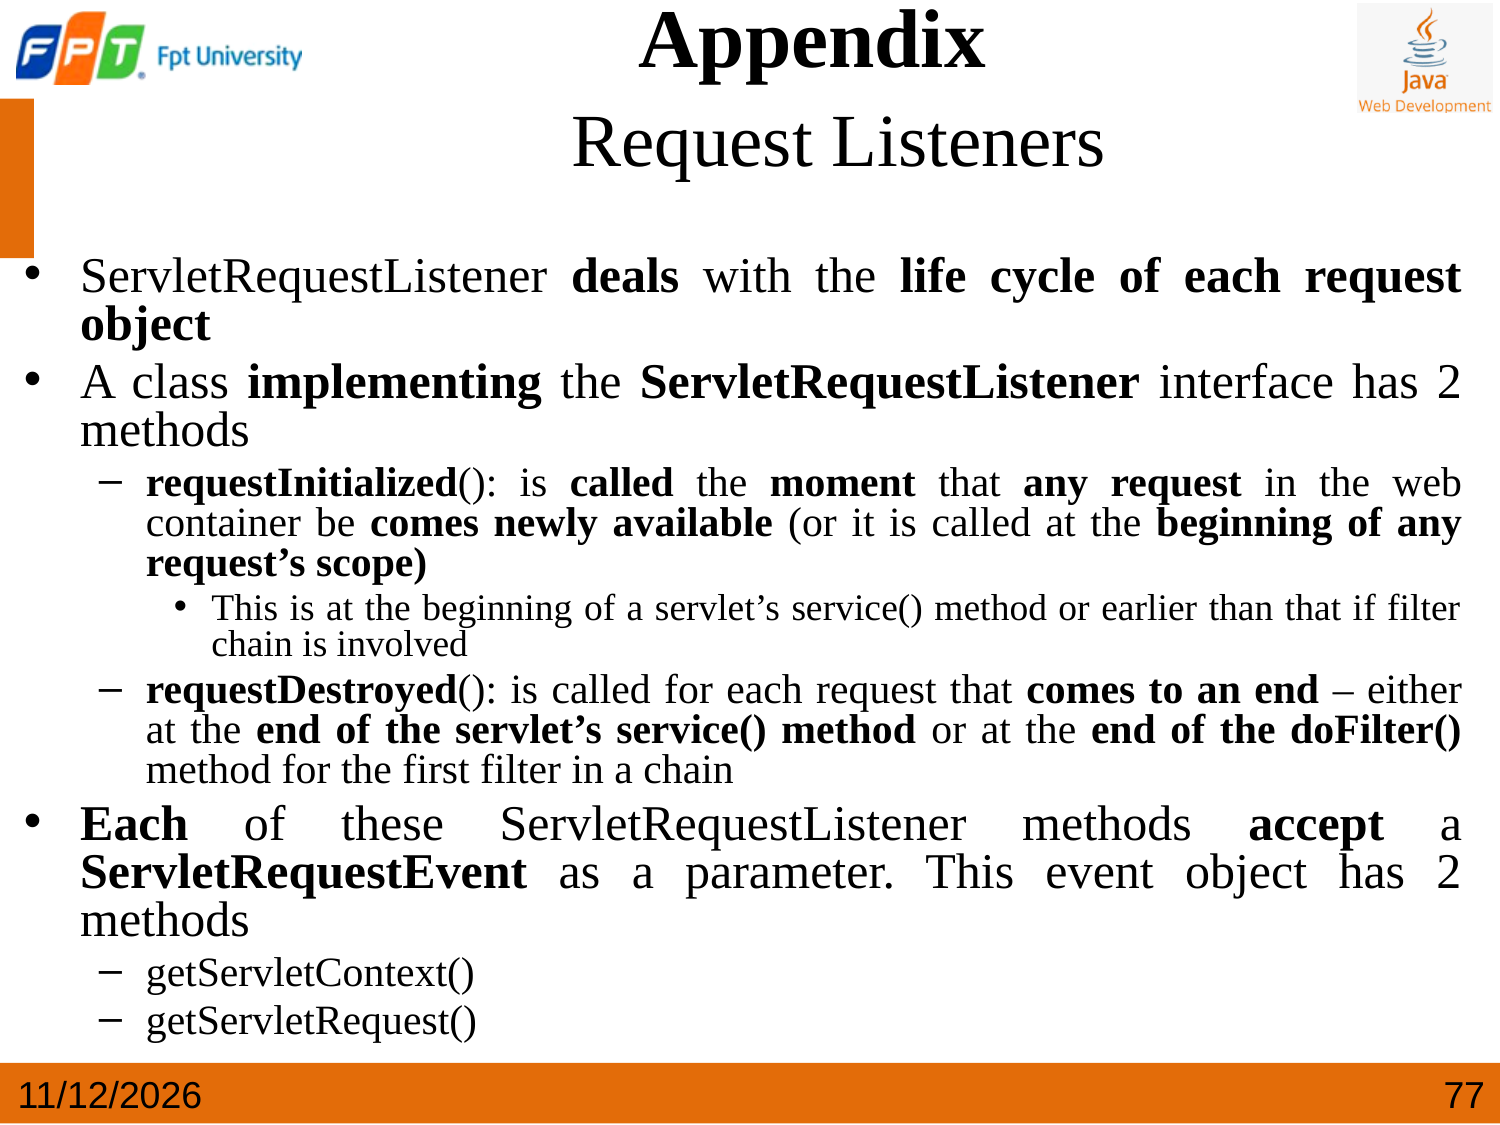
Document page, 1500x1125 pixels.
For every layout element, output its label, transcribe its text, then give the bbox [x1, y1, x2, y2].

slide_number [2, 1063, 231, 1123]
list ServletRequestListener deals with the life cycle of each request object A class implementing the ServletRequestListener interface has 2 methods requestInitialized(): is called the moment that any request in the web container be comes newly available (or it is called at the beginning of any request’s scope) This is at the beginning of a servlet’s service() method or earlier than that if filter chain is involved requestDestroyed(): is called for each request that comes to an end – either at the end of the servlet’s service() method or at the end of the doFilter() method for the first filter in a chain Each of these ServletRequestListener methods accept a ServletRequestEvent as a parameter. This event object has 2 methods getServletContext() getServletRequest() [8, 246, 1478, 1064]
title Appendix Request Listeners [150, 0, 1500, 182]
slide_number 77 [1050, 1063, 1500, 1124]
picture [16, 11, 150, 85]
